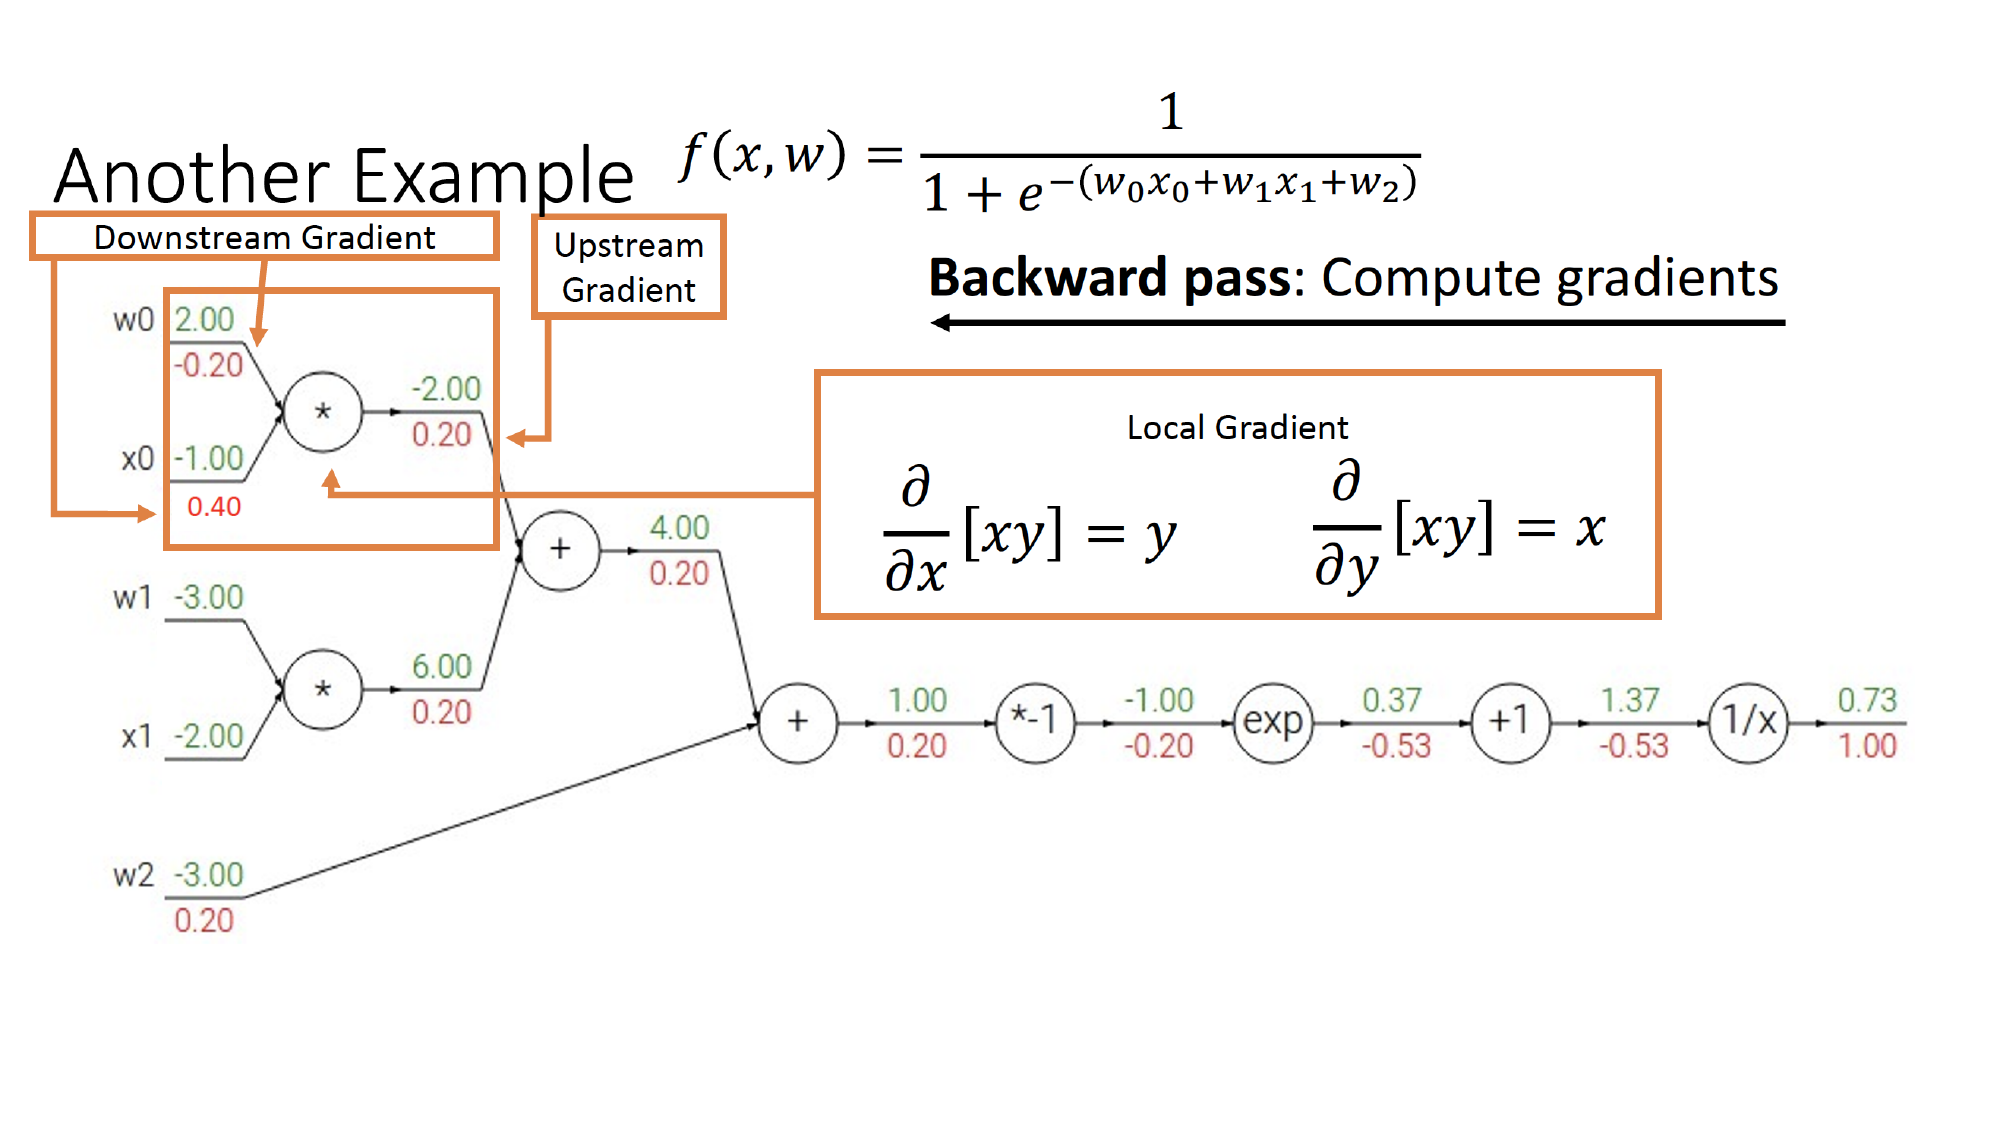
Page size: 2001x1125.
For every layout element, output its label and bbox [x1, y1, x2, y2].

picture [0, 68, 2000, 1057]
